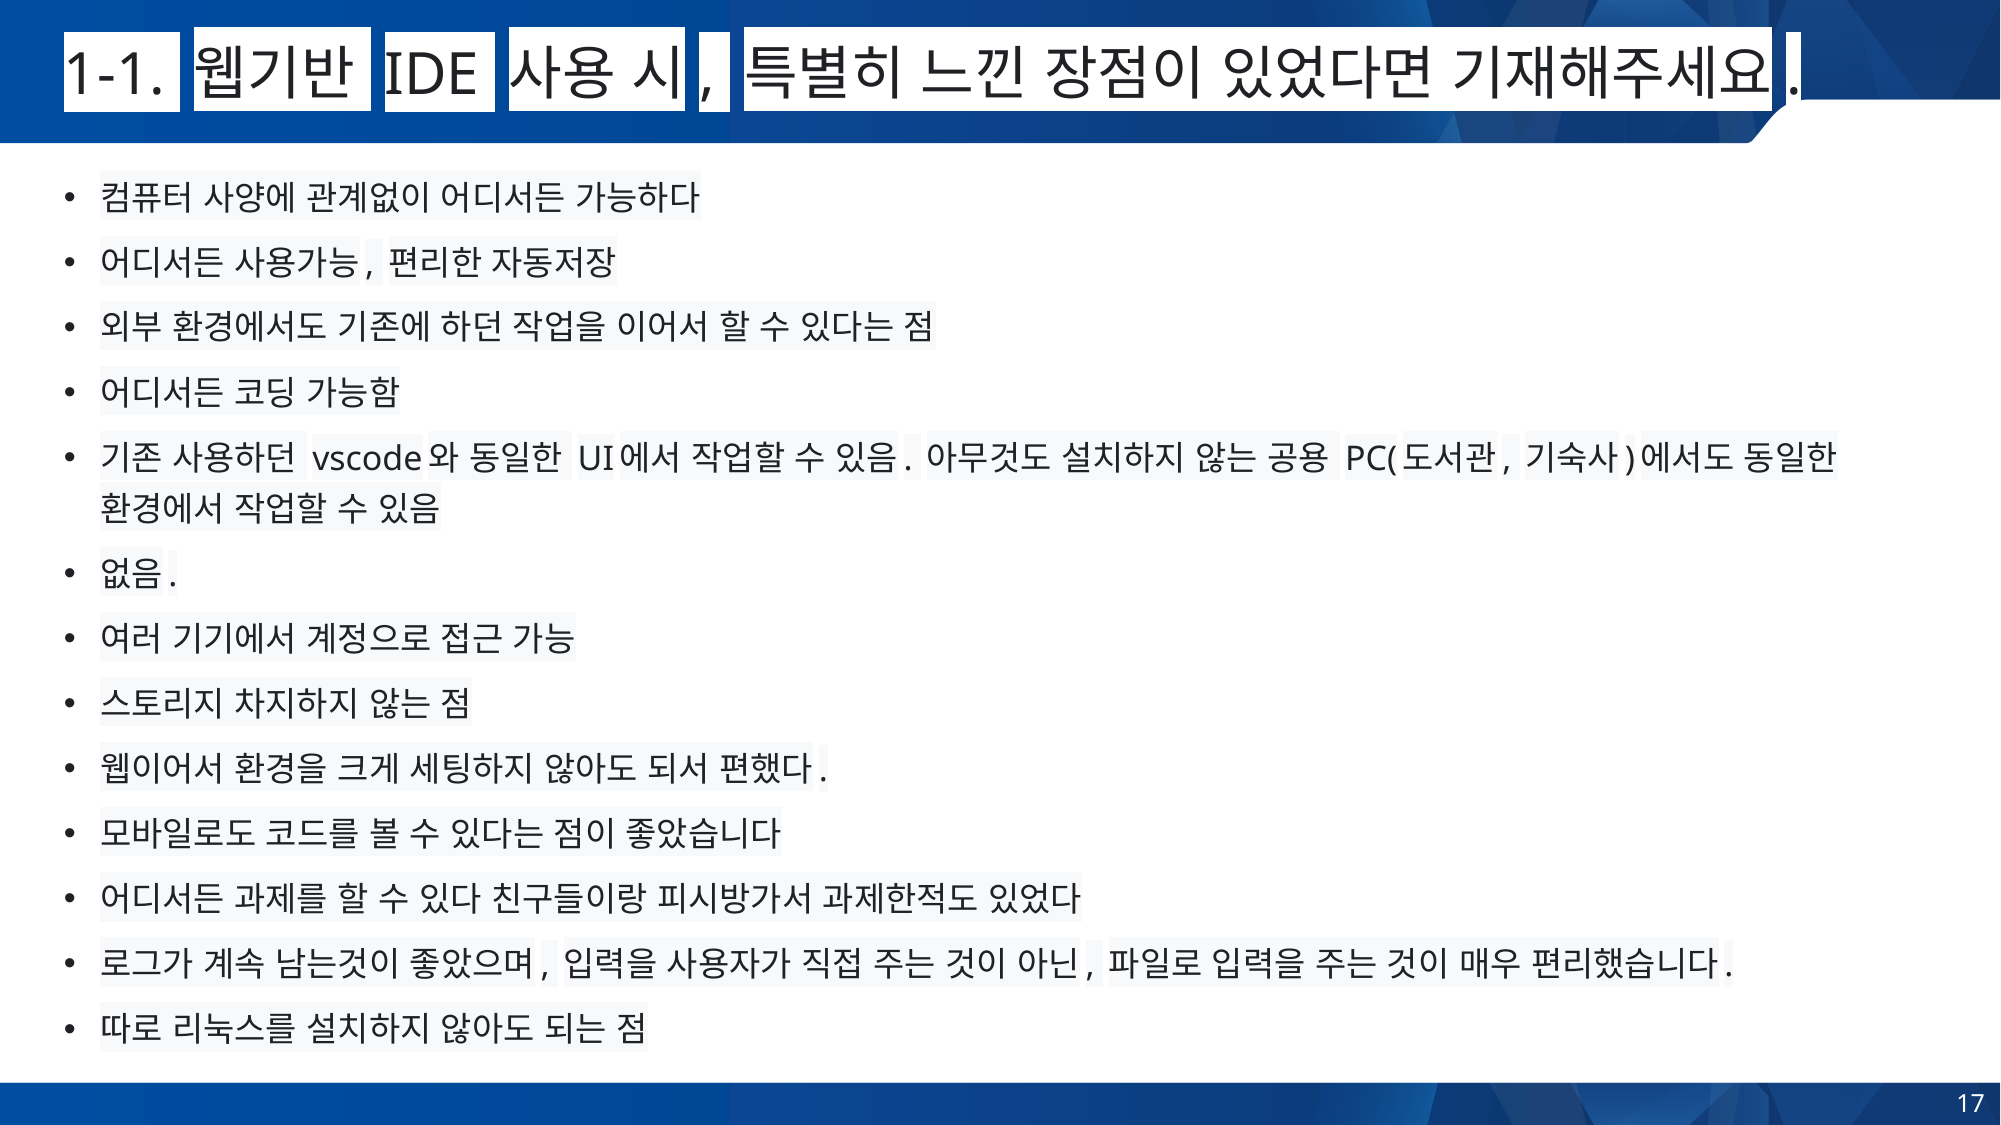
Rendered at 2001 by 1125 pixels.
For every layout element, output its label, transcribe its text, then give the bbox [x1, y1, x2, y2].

list 컴퓨터 사양에 관계없이 어디서든 가능하다 어디서든 사용가능, 편리한 자동저장 외부 환경에서도 기존에 하던 작업을 이어서 할 수 있다는 점 어디서든 코딩 가능함 기존 사용하던 vscode와 동일한 UI에서 작업할 수 있음. 아무것도 설치하지 않는 공용 PC(도서관, 기숙사)에서도 동일한 환경에서 작업할 수 있음 없음. 여러 기기에서 계정으로 접근 가능 스토리지 차지하지 않는 점 웹이어서 환경을 크게 세팅하지 않아도 되서 편했다. 모바일로도 코드를 볼 수 있다는 점이 좋았습니다 어디서든 과제를 할 수 있다 친구들이랑 피시방가서 과제한적도 있었다 로그가 계속 남는것이 좋았으며, 입력을 사용자가 직접 주는 것이 아닌, 파일로 입력을 주는 것이 매우 편리했습니다. 따로 리눅스를 설치하지 않아도 되는 점 [48, 158, 1961, 1069]
slide_number 17 [1787, 1084, 2000, 1125]
title 1-1. 웹기반 IDE 사용 시, 특별히 느낀 장점이 있었다면 기재해주세요. [48, 31, 1961, 120]
picture [0, 0, 2001, 1125]
